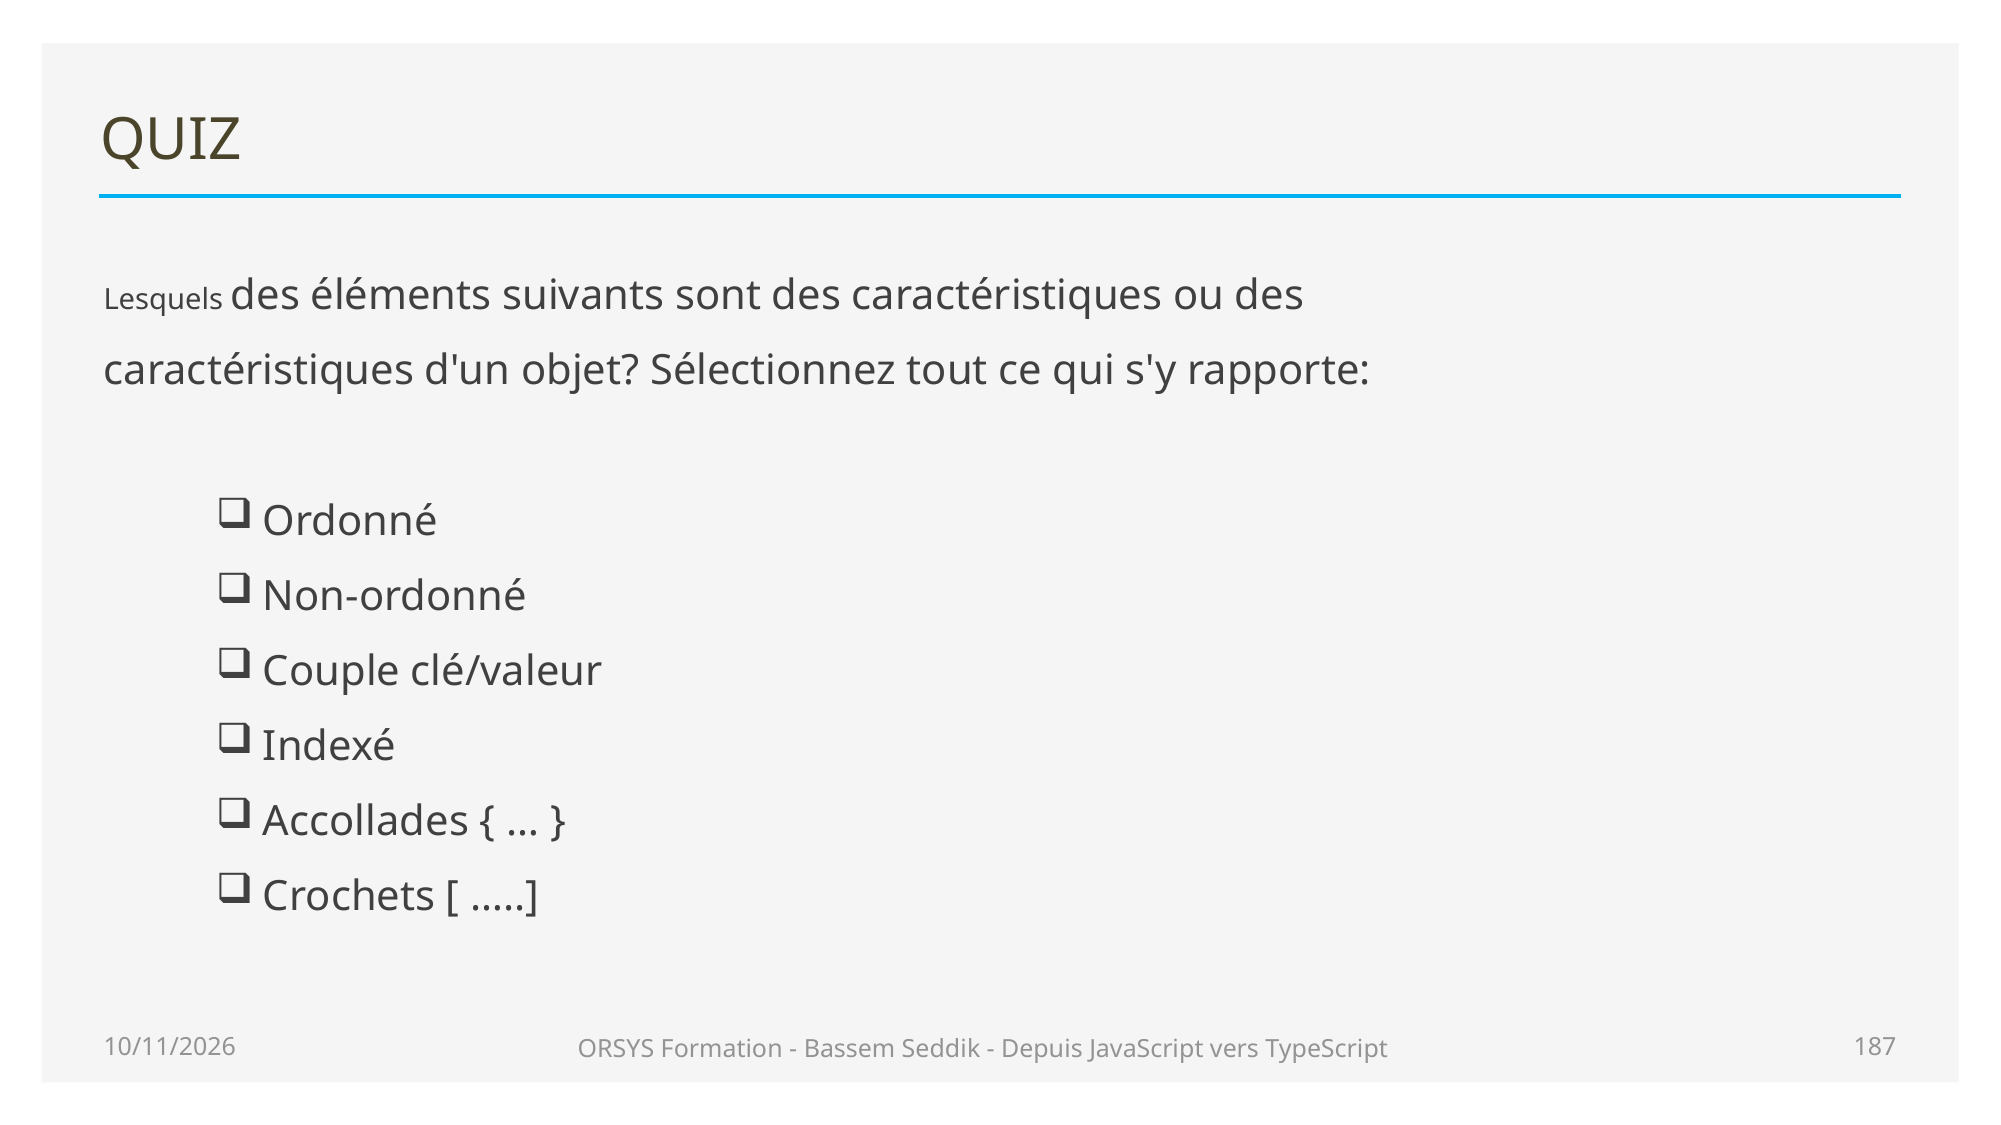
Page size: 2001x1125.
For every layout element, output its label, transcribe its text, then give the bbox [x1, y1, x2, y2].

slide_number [88, 1017, 340, 1078]
title QUIZ [85, 73, 1888, 179]
list Lesquels des éléments suivants sont des caractéristiques ou des caractéristiques d'un objet? Sélectionnez tout ce qui s'y rapporte: Ordonné Non-ordonné Couple clé/valeur Indexé Accollades { … } Crochets [ …..] [88, 235, 1627, 978]
footer ORSYS Formation - Bassem Seddik - Depuis JavaScript vers TypeScript [340, 1017, 1626, 1078]
slide_number 187 [1626, 1017, 1912, 1078]
